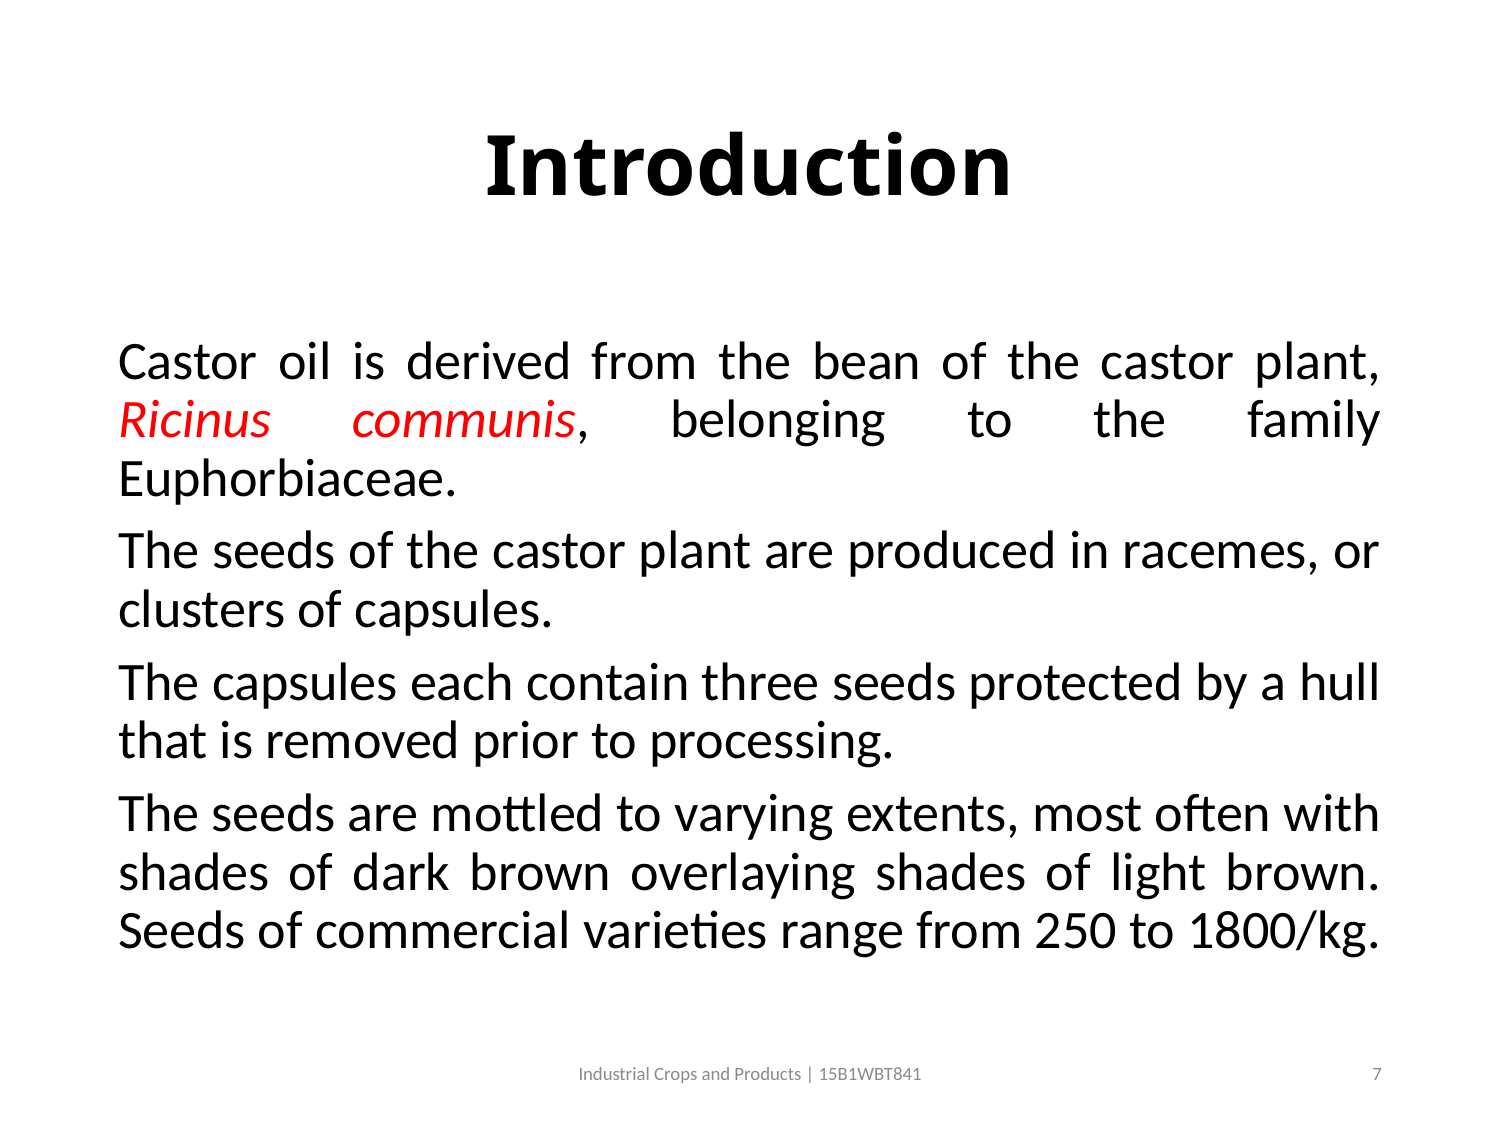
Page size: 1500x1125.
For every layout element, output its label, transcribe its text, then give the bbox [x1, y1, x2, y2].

slide_number 7 [1059, 1042, 1397, 1103]
footer Industrial Crops and Products | 15B1WBT841 [496, 1042, 1004, 1103]
list Castor oil is derived from the bean of the castor plant, Ricinus communis, belonging to the family Euphorbiaceae. The seeds of the castor plant are produced in racemes, or clusters of capsules. The capsules each contain three seeds protected by a hull that is removed prior to processing. The seeds are mottled to varying extents, most often with shades of dark brown overlaying shades of light brown. Seeds of commercial varieties range from 250 to 1800/kg. [103, 324, 1397, 1014]
title Introduction [103, 59, 1397, 278]
